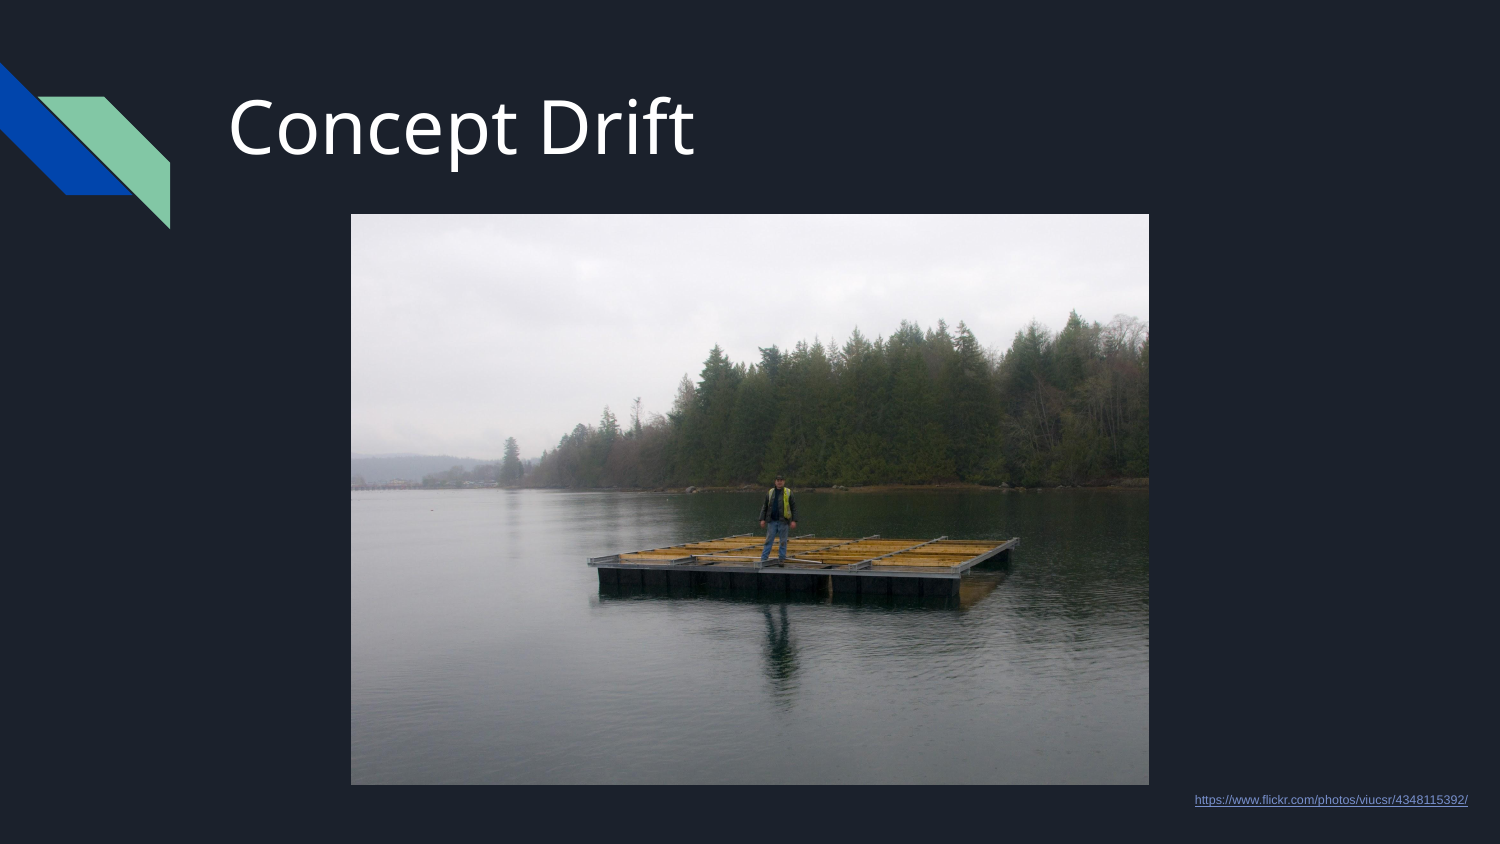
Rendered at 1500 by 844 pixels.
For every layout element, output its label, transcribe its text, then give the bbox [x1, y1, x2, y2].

picture [350, 214, 1150, 785]
text_box https://www.flickr.com/photos/viucsr/4348115392/ [889, 777, 1483, 844]
title Concept Drift [212, 64, 1368, 215]
